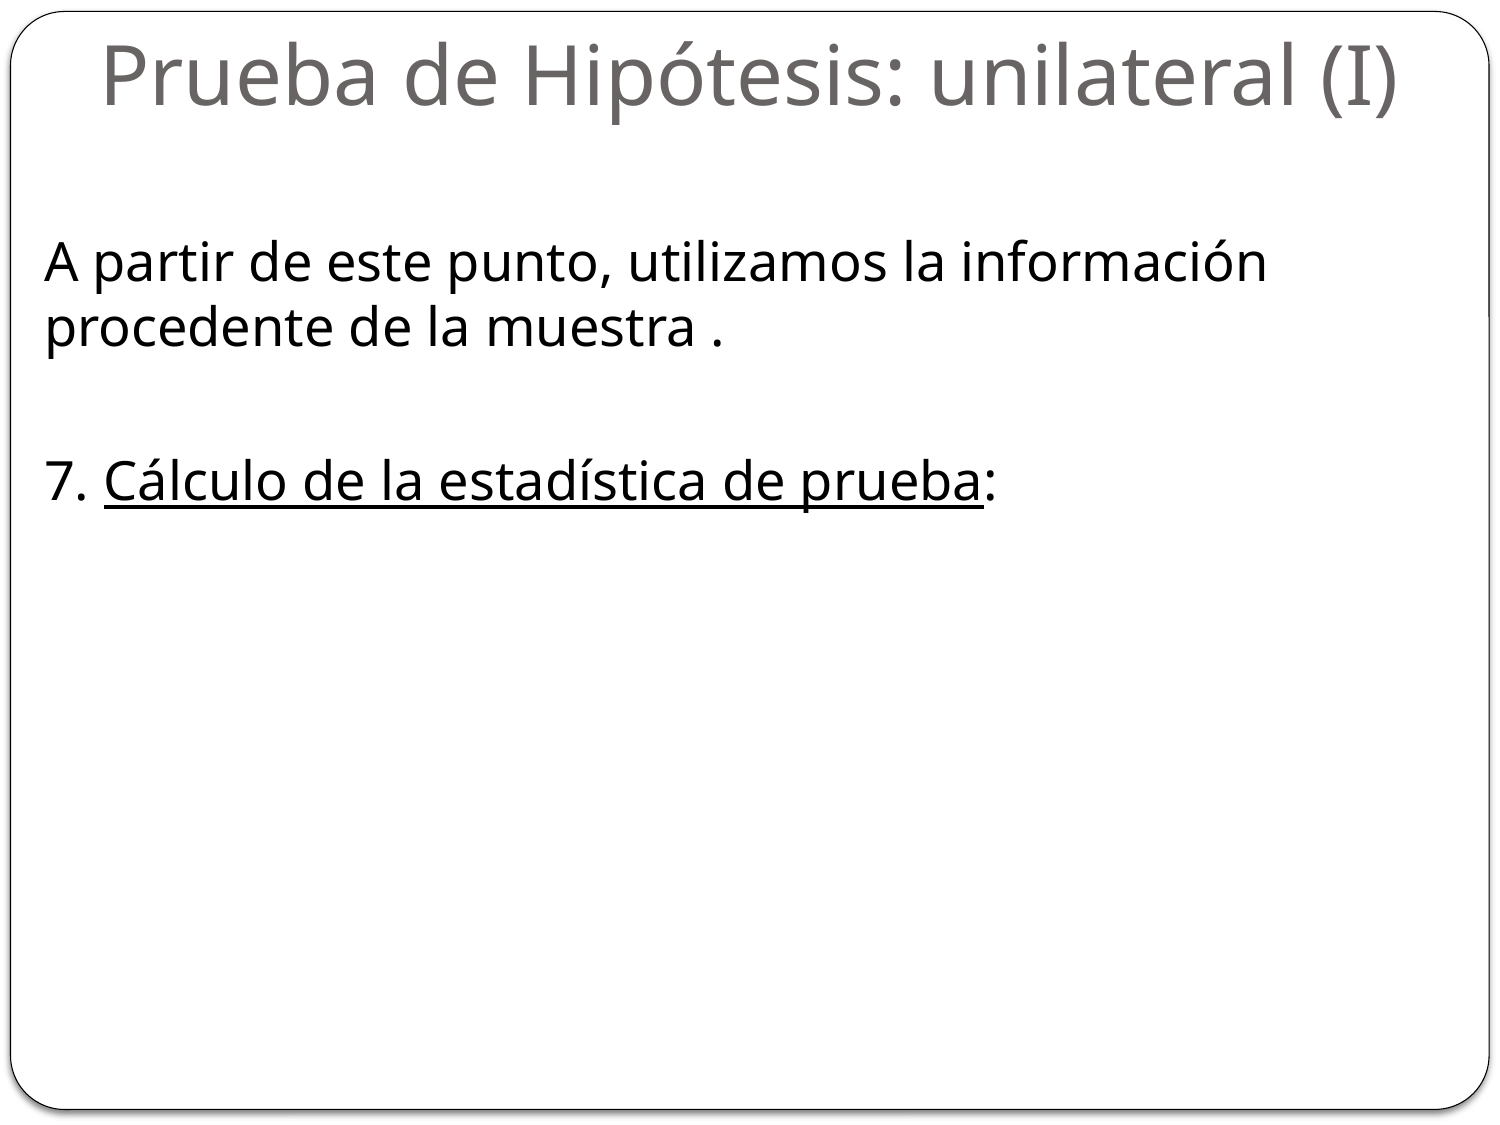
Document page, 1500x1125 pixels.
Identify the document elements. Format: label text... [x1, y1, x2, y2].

text_box Prueba de Hipótesis: unilateral (I) [0, 7, 1500, 138]
